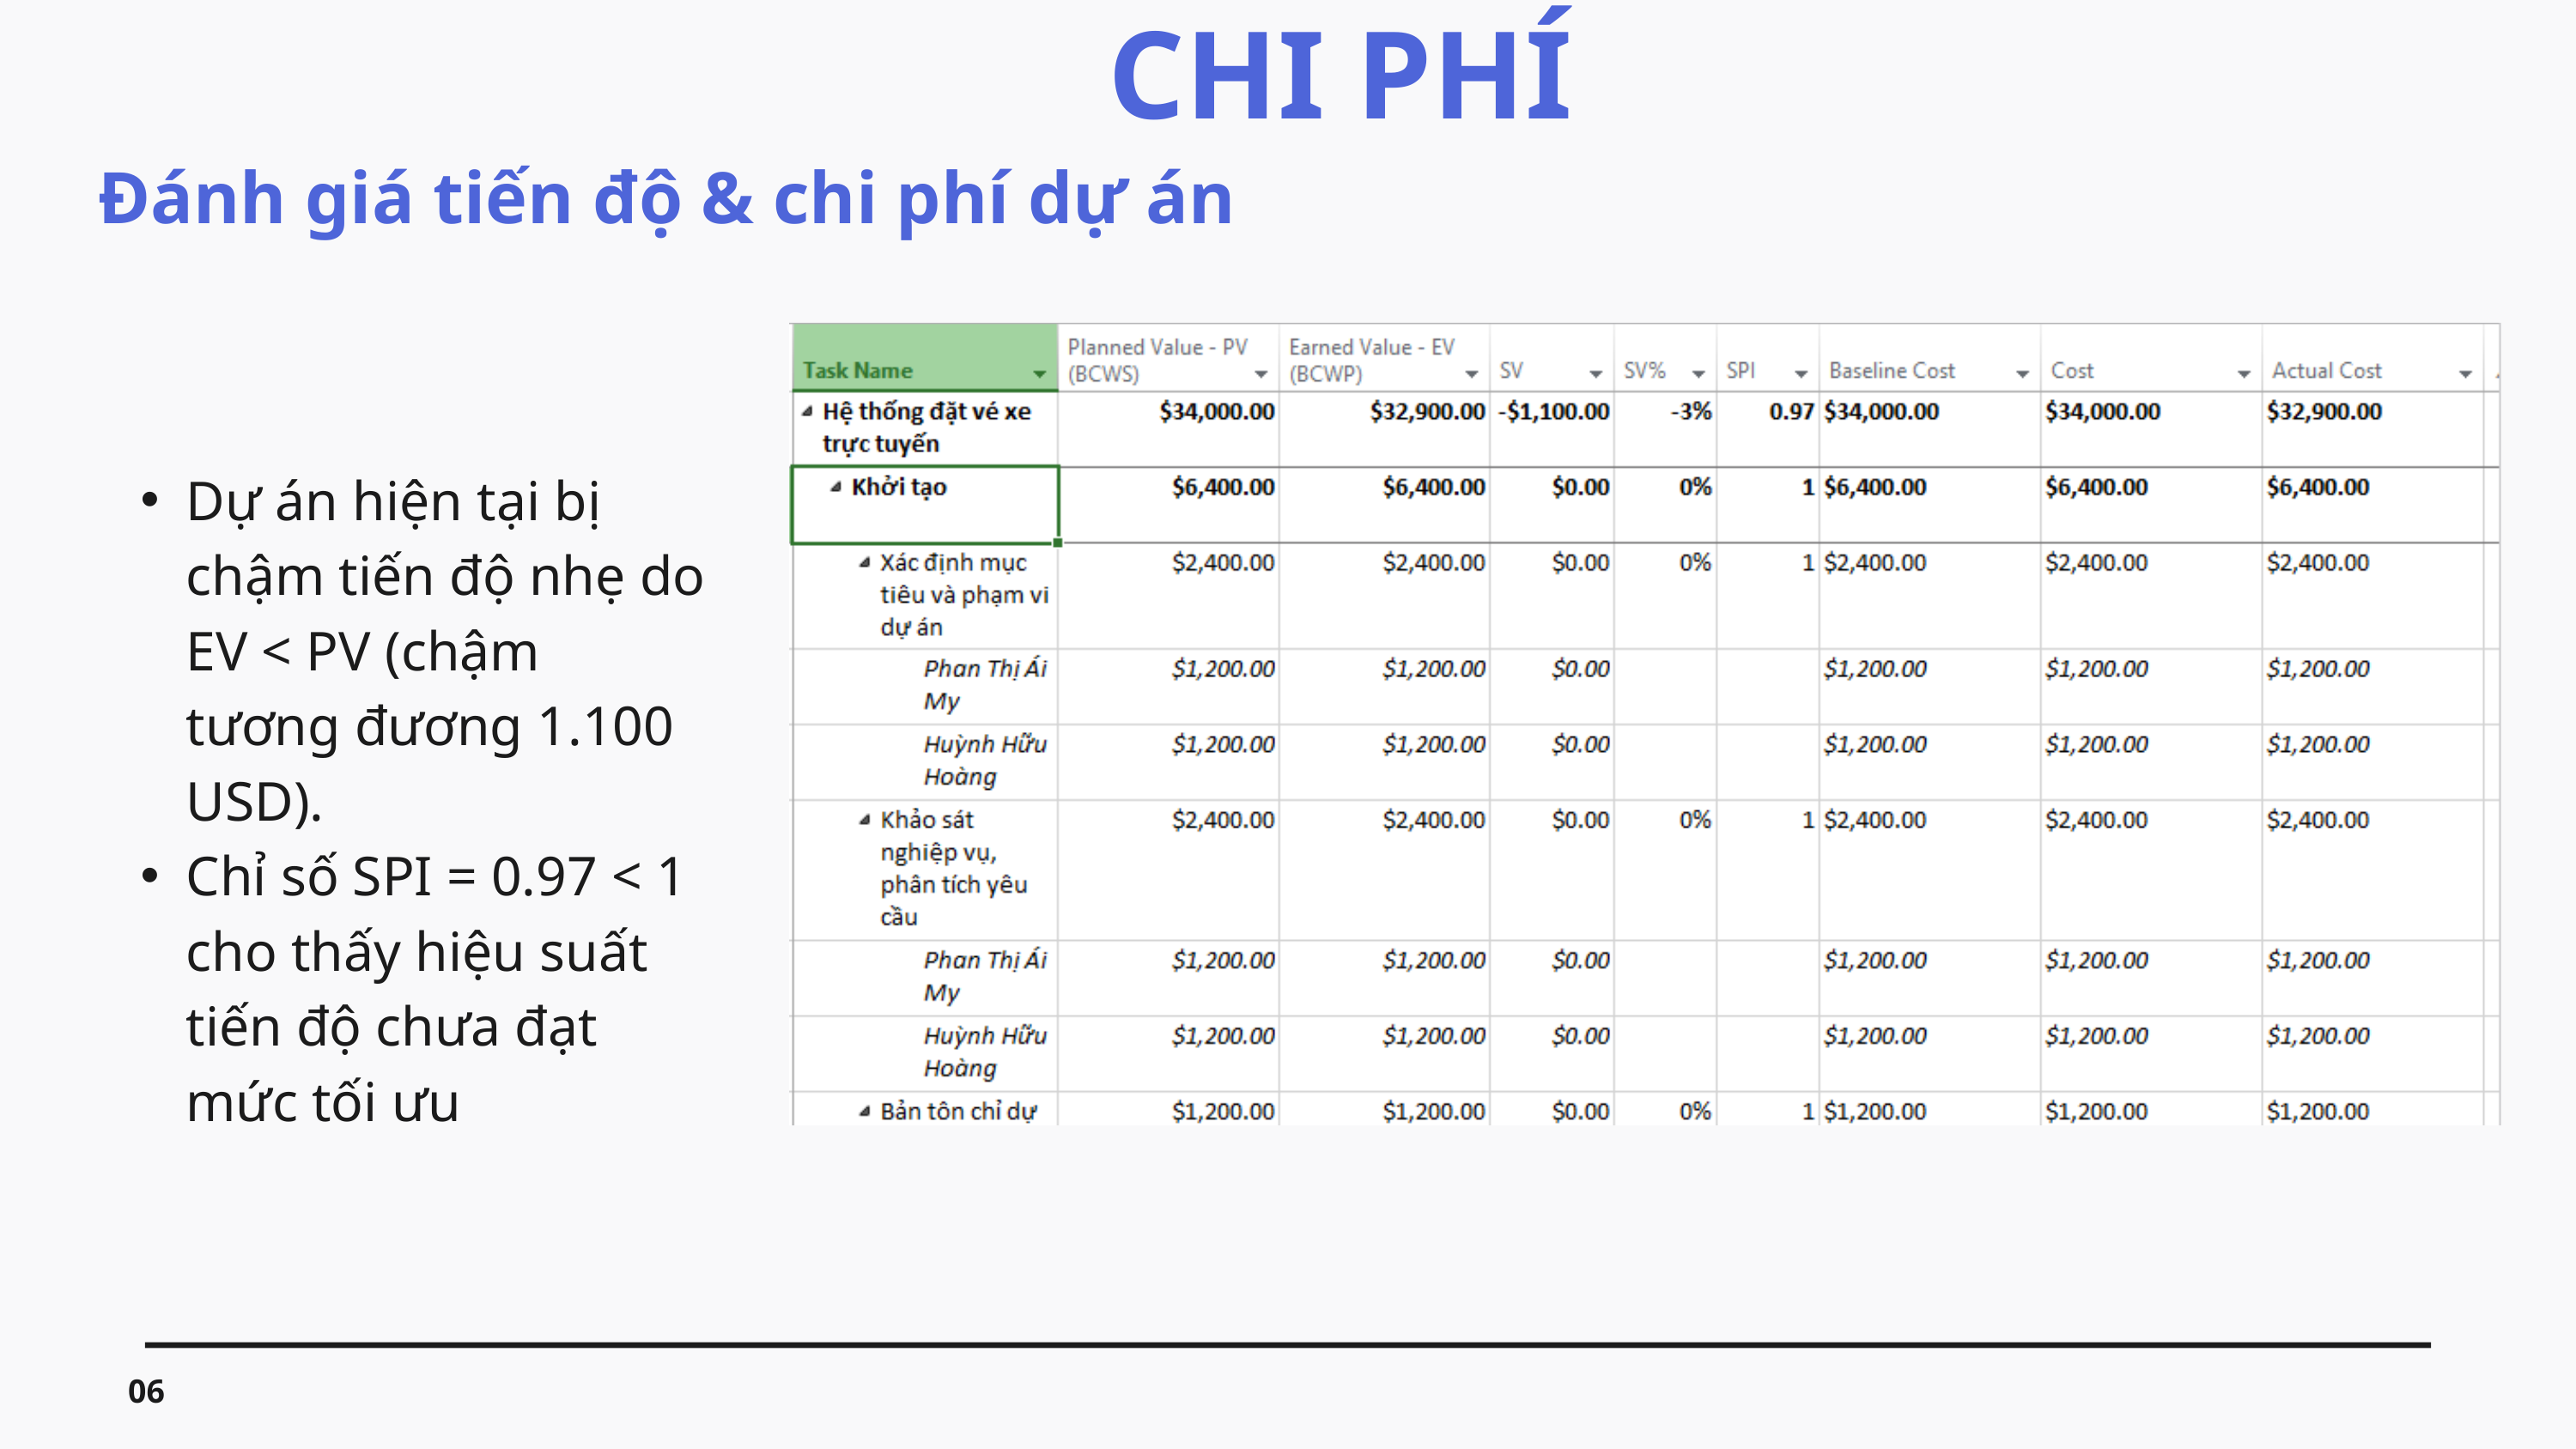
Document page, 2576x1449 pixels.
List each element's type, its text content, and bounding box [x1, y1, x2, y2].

text_box [789, 323, 2501, 1125]
text_box Dự án hiện tại bị chậm tiến độ nhẹ do EV < PV (chậm tương đương 1.100 USD). Chỉ số SPI = 0.97 < 1 cho thấy hiệu suất tiến độ chưa đạt mức tối ưu [94, 456, 709, 1132]
text_box CHI PHÍ [847, 10, 1833, 144]
text_box [144, 1342, 2432, 1349]
text_box Đánh giá tiến độ & chi phí dự án [46, 159, 1288, 238]
text_box 06 [128, 1364, 447, 1410]
